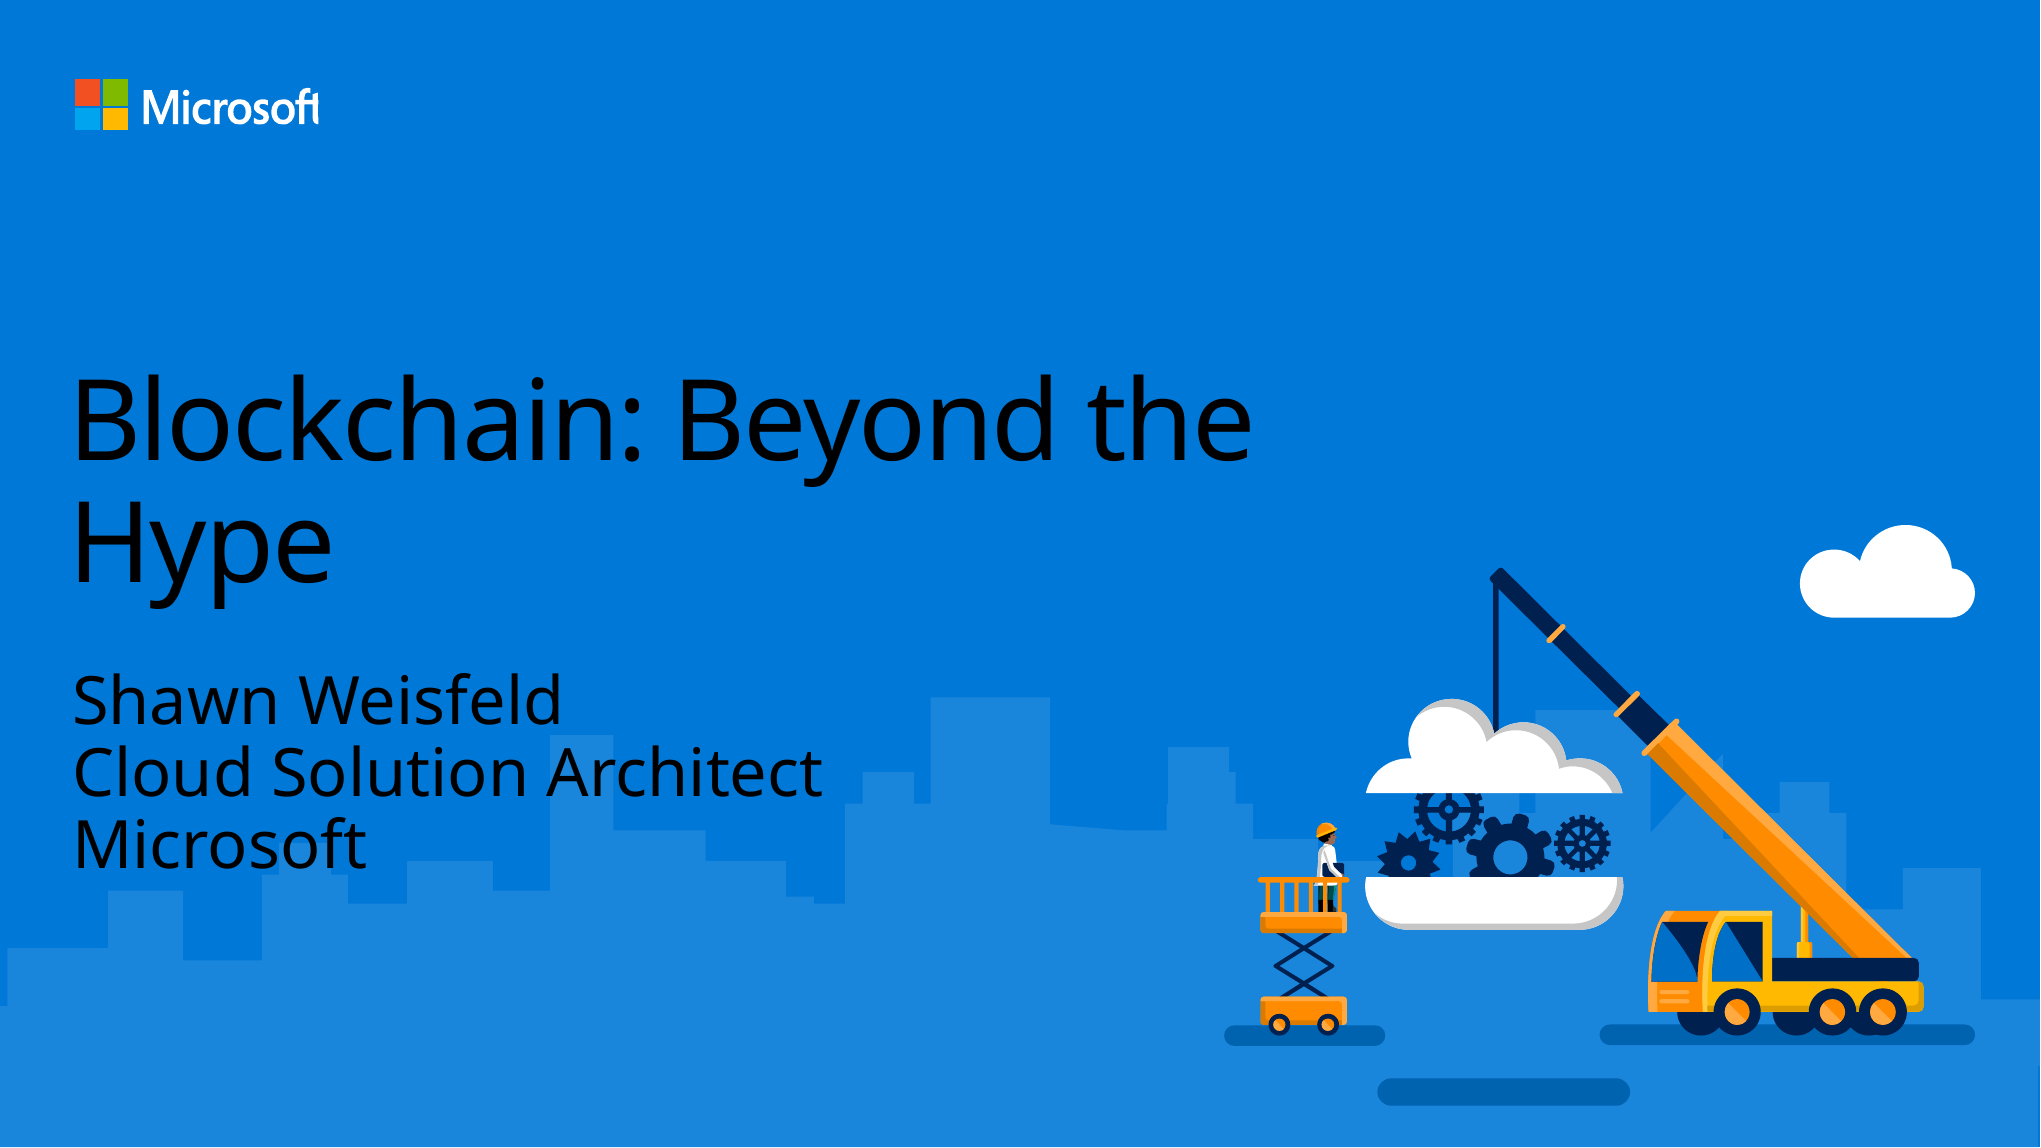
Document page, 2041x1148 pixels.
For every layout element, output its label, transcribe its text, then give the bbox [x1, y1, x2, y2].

list Shawn Weisfeld Cloud Solution Architect Microsoft [45, 648, 1246, 949]
title Blockchain: Beyond the Hype [45, 348, 1546, 649]
